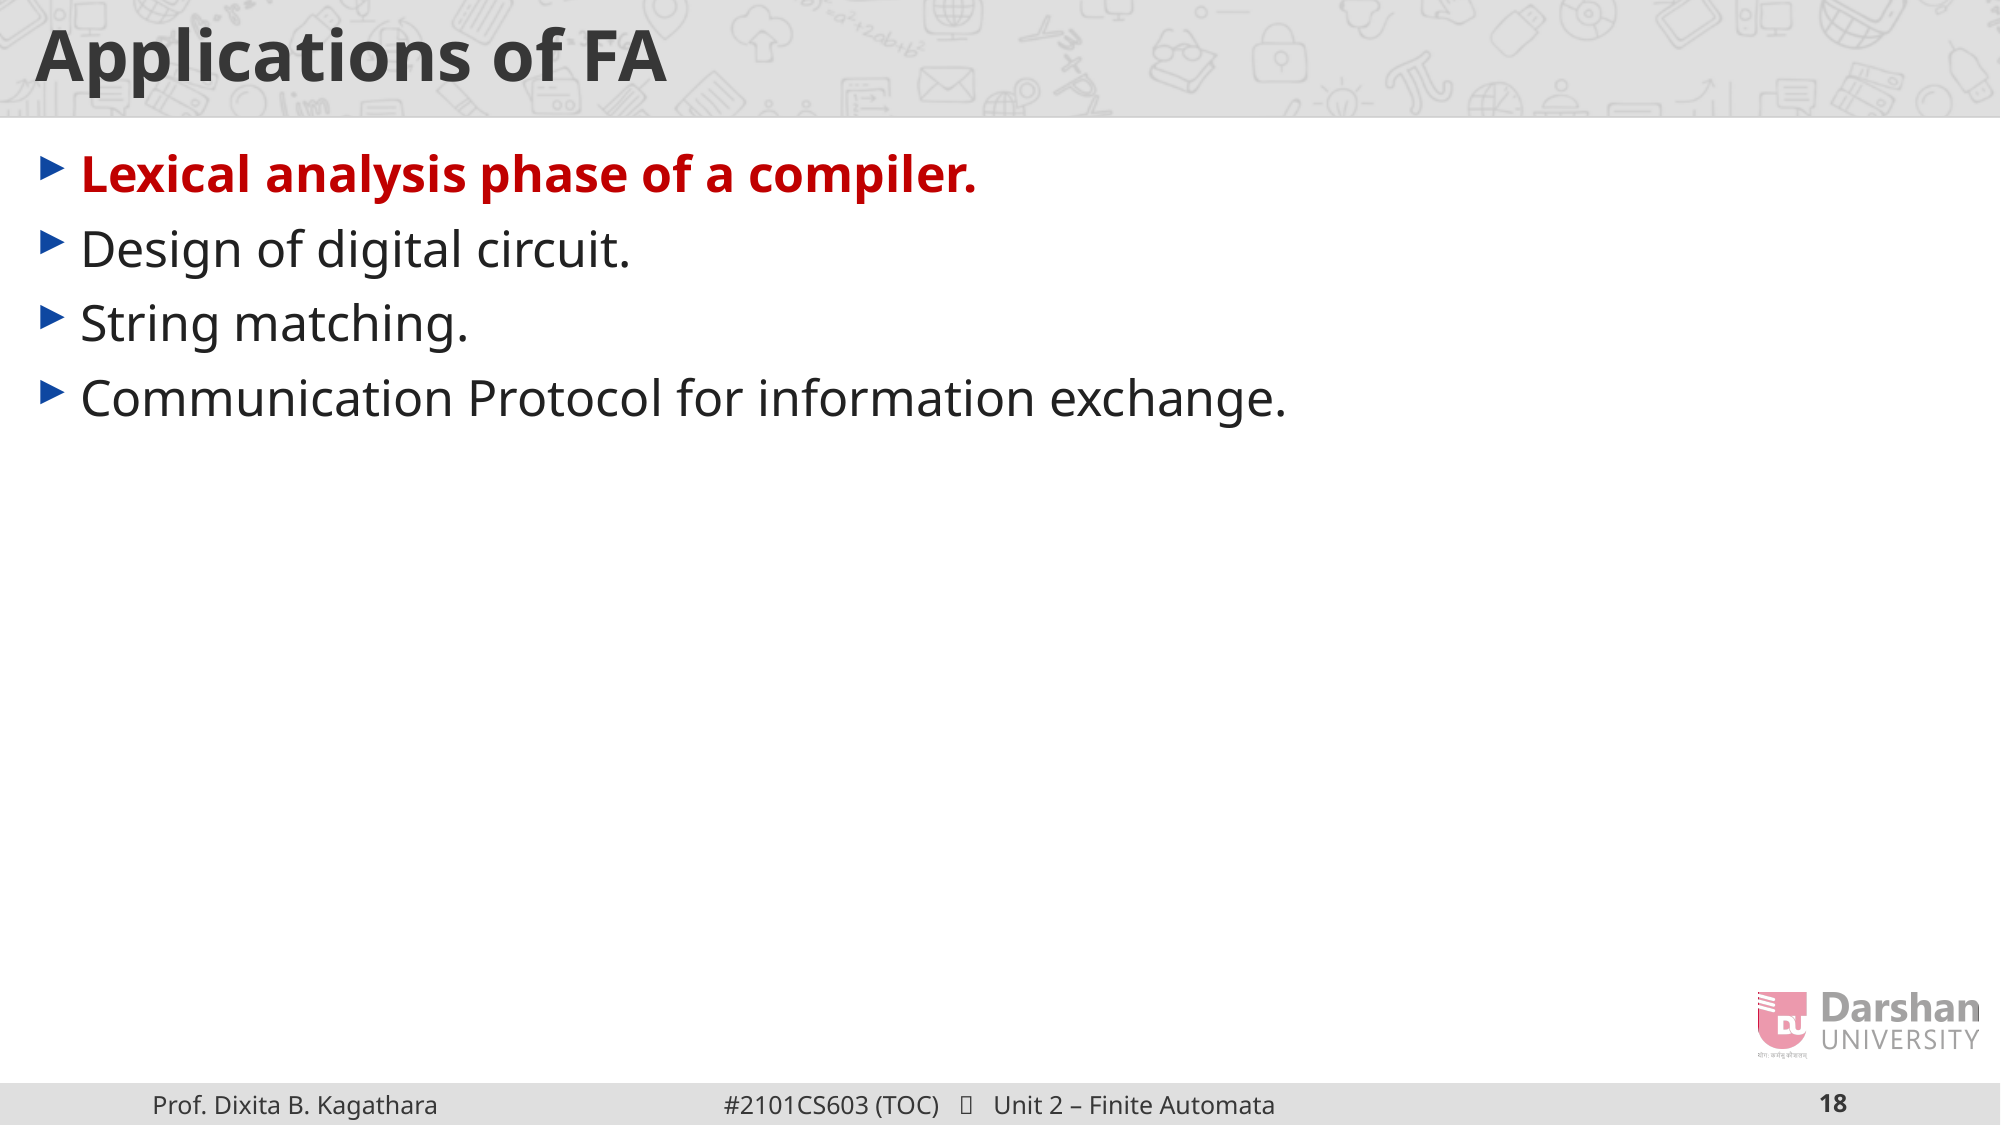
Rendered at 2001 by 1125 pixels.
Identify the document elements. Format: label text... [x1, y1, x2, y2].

title Applications of FA [0, 0, 2000, 117]
list Lexical analysis phase of a compiler. Design of digital circuit. String matching. Communication Protocol for information exchange. [21, 141, 1979, 1059]
